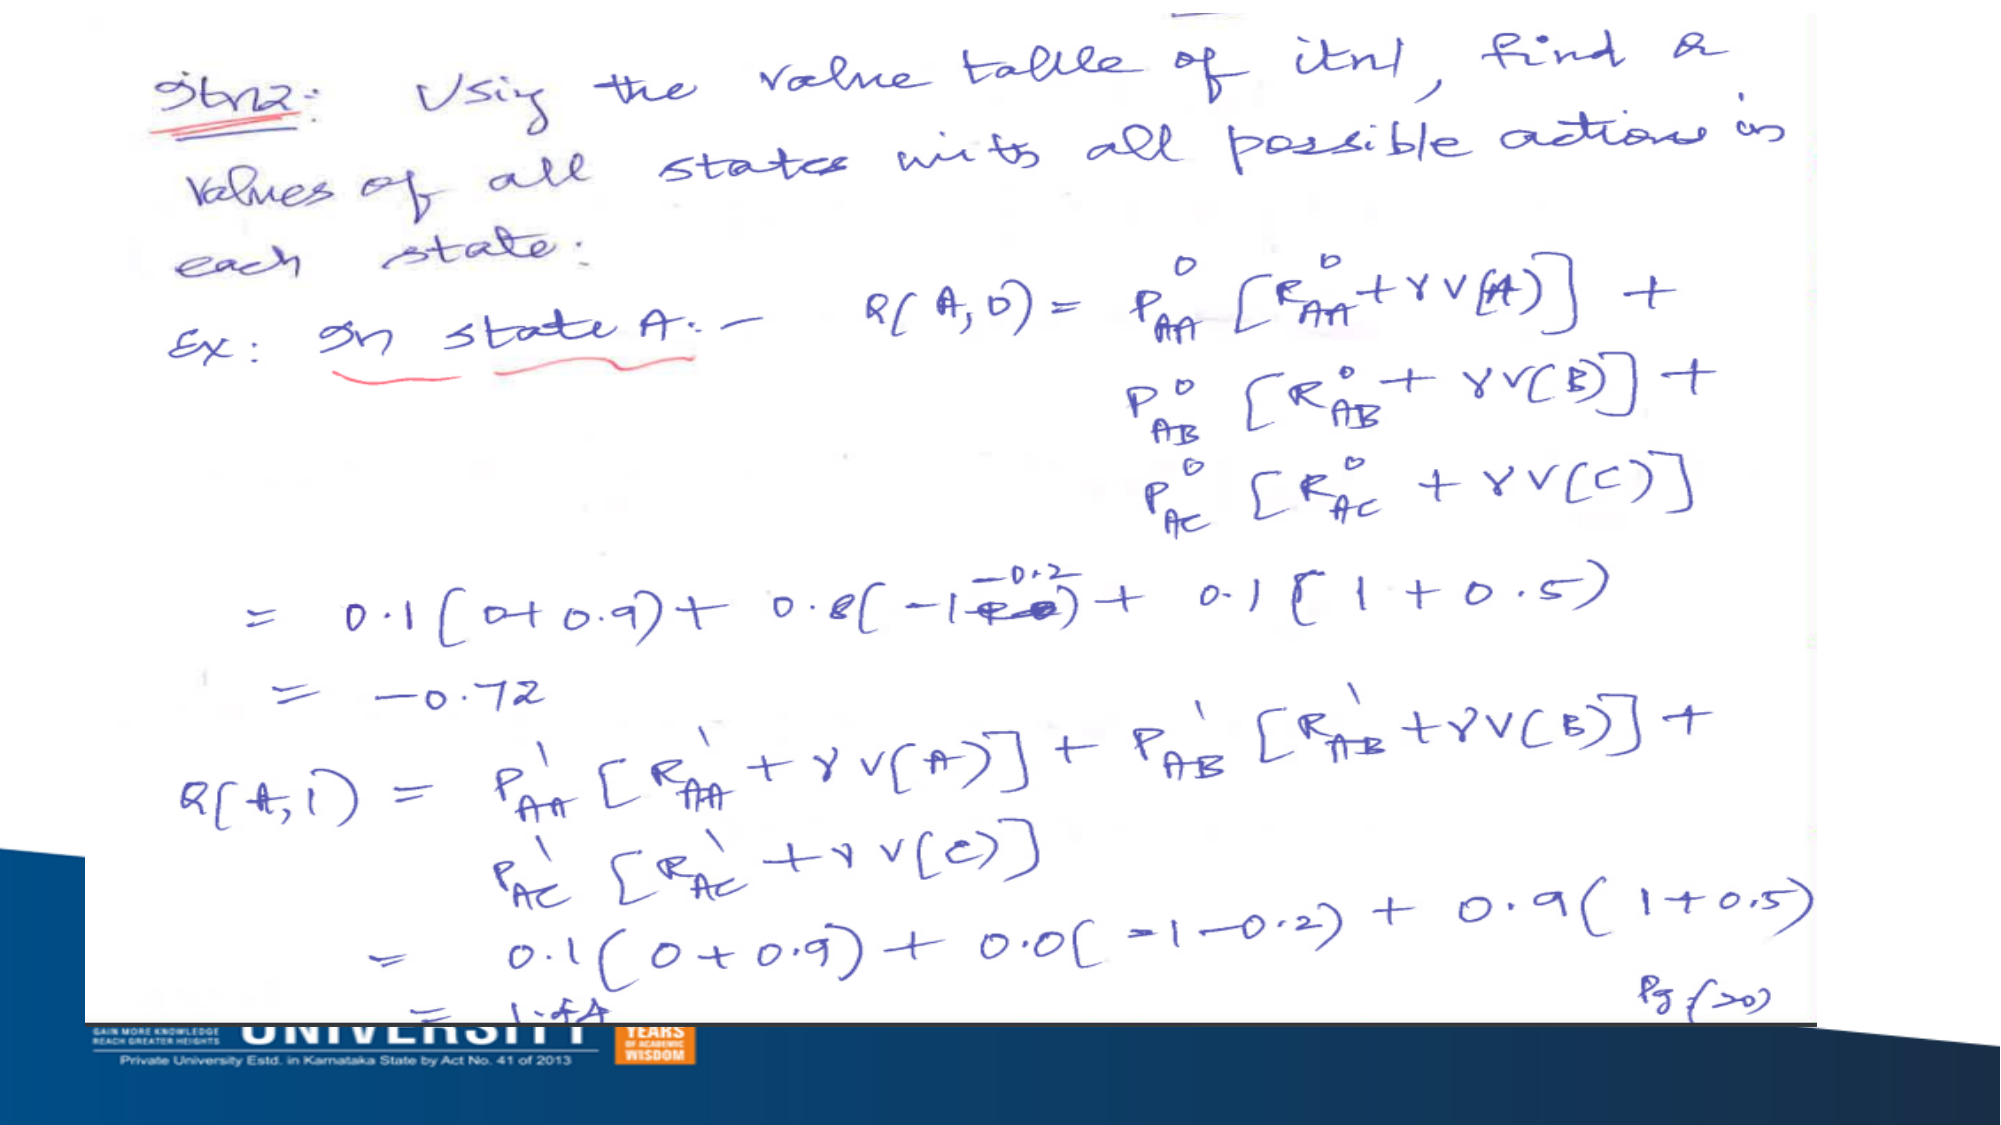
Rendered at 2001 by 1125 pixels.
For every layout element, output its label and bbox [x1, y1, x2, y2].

picture [0, 845, 2000, 1125]
list [85, 13, 1817, 1027]
